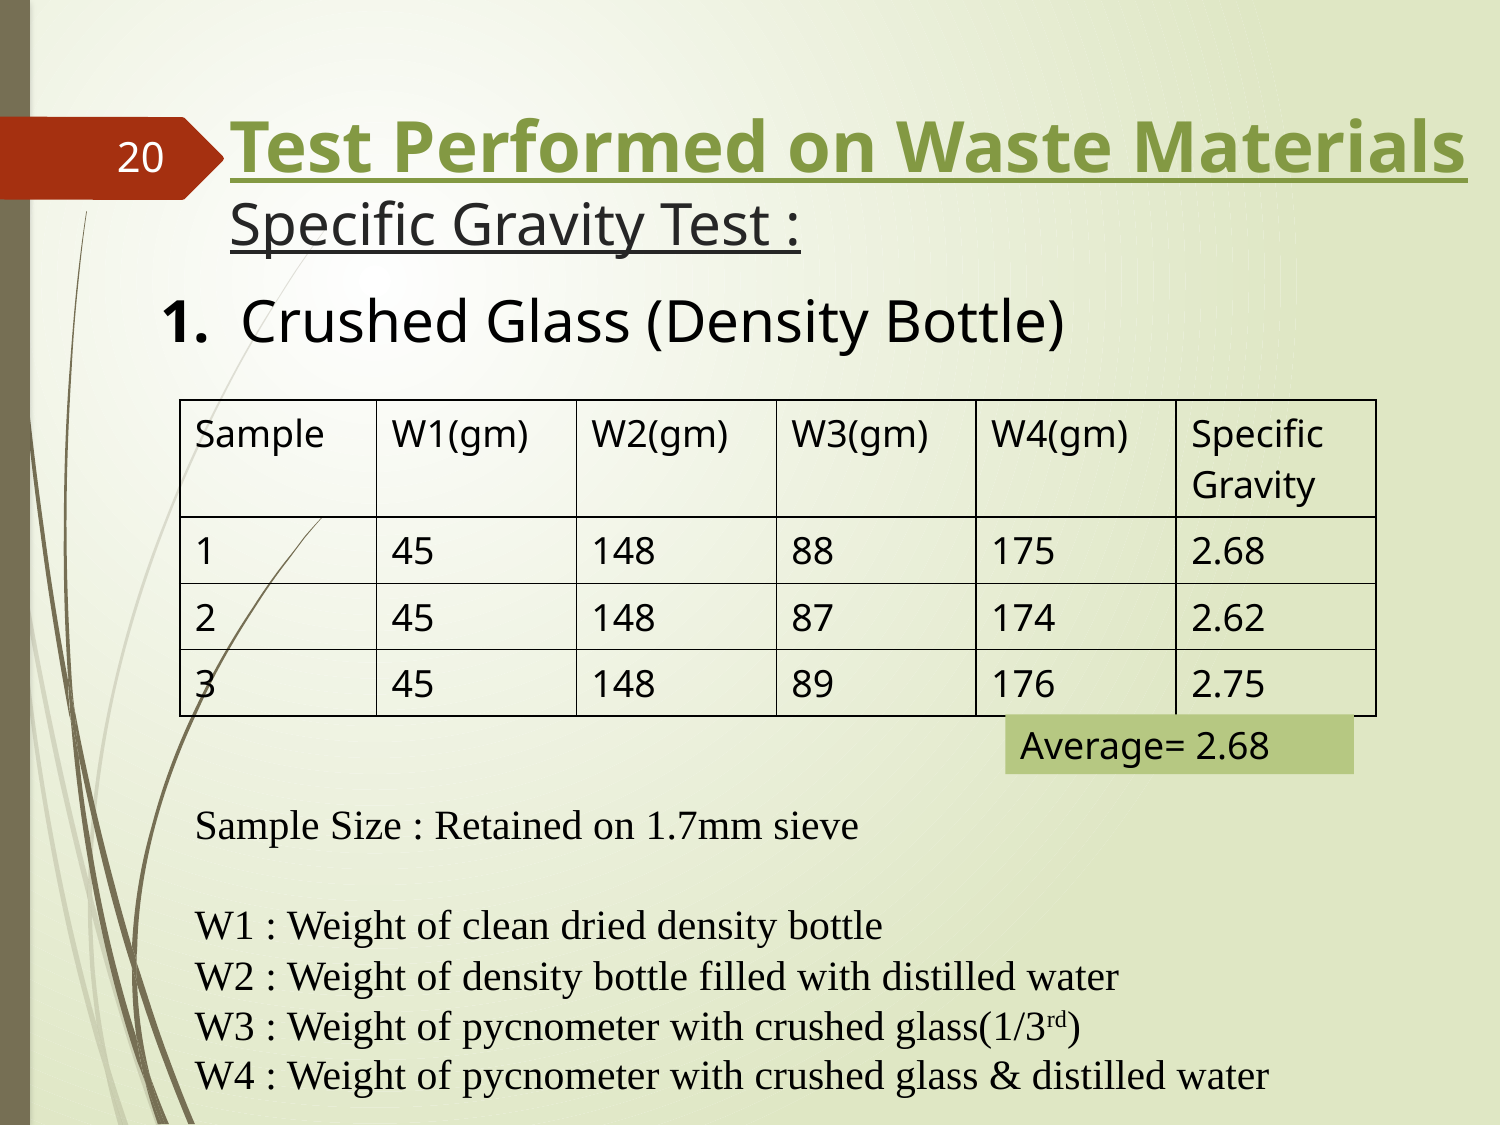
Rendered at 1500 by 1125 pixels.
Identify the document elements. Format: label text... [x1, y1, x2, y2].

table_cell 3 [181, 650, 376, 715]
text_box Sample Size : Retained on 1.7mm sieve W1 : Weight of clean dried density bottle W2 : Weight of density bottle filled with distilled water W3 : Weight of pycnometer with crushed glass(1/3rd) W4 : Weight of pycnometer with crushed glass & distilled water [179, 790, 1409, 1125]
title Test Performed on Waste Materials Specific Gravity Test : [214, 94, 1500, 284]
text_box Average= 2.68 [1005, 714, 1354, 775]
table_cell 175 [977, 518, 1175, 583]
slide_number 20 [83, 129, 180, 190]
table_cell 2.68 [1177, 518, 1375, 583]
table_header Sample [181, 401, 376, 516]
table_cell 1 [181, 518, 376, 583]
text_box 1. Crushed Glass (Density Bottle) [145, 277, 1330, 362]
table_cell 87 [777, 584, 975, 649]
table_cell 45 [377, 518, 576, 583]
table_header W4(gm) [977, 401, 1175, 516]
table_cell 45 [377, 650, 576, 715]
table_cell 2 [181, 584, 376, 649]
table_cell 148 [577, 650, 776, 715]
table_cell 89 [777, 650, 975, 715]
table_cell 45 [377, 584, 576, 649]
table_cell 88 [777, 518, 975, 583]
table_cell 148 [577, 518, 776, 583]
table_header Specific Gravity [1177, 401, 1375, 516]
table_cell 148 [577, 584, 776, 649]
table_header W3(gm) [777, 401, 975, 516]
table_header W1(gm) [377, 401, 576, 516]
table_cell 2.75 [1177, 650, 1375, 715]
table_cell 2.62 [1177, 584, 1375, 649]
table_header W2(gm) [577, 401, 776, 516]
table_cell 174 [977, 584, 1175, 649]
table_cell 176 [977, 650, 1175, 715]
